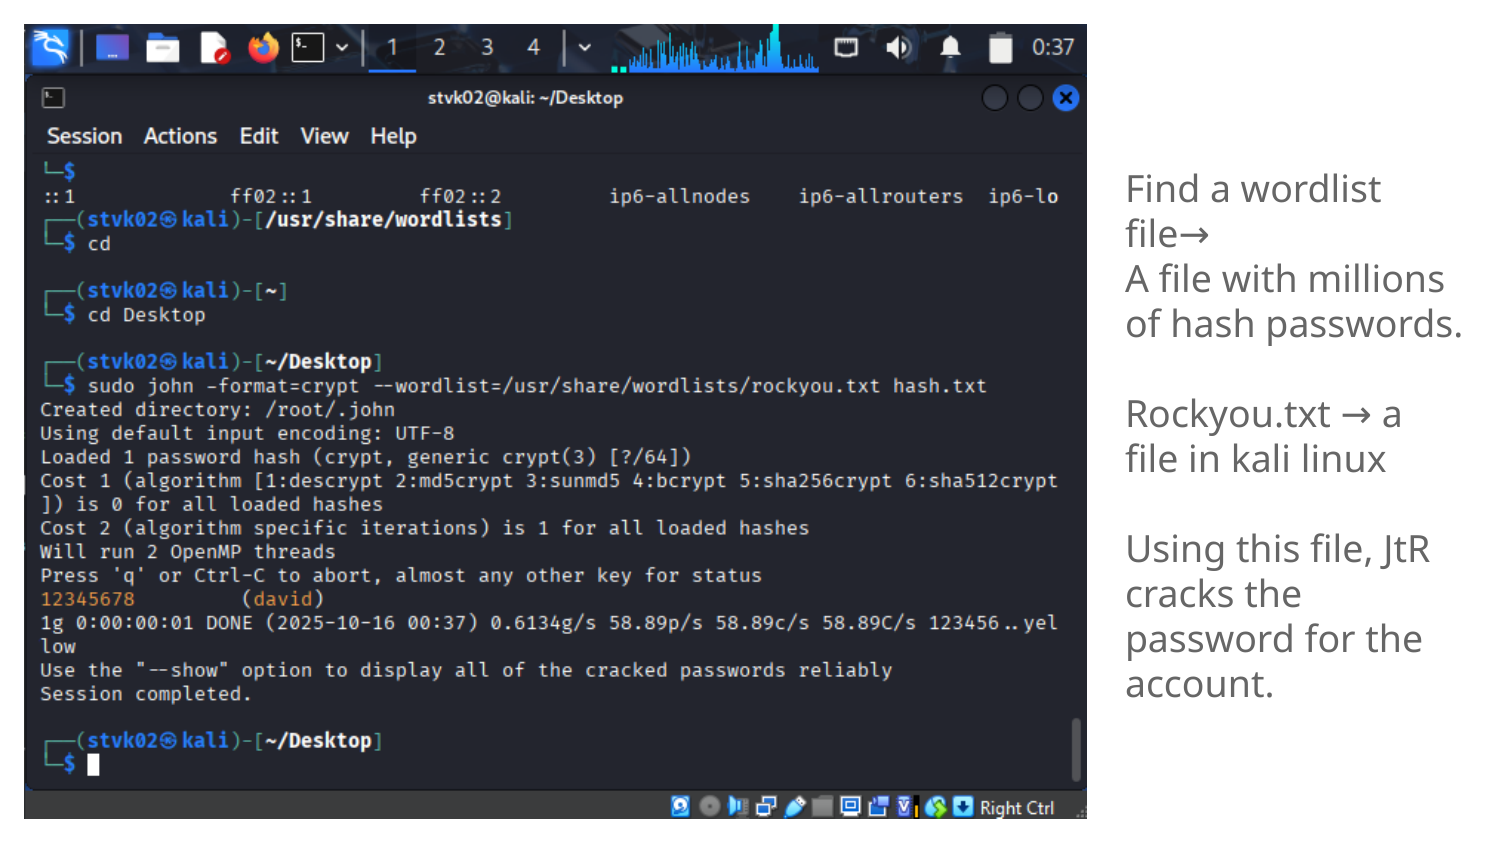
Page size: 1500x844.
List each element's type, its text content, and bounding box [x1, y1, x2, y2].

text_box Find a wordlist file→ A file with millions of hash passwords. Rockyou.txt → a file in kali linux Using this file, JtR cracks the password for the account. [1110, 150, 1480, 694]
picture [24, 24, 1087, 819]
